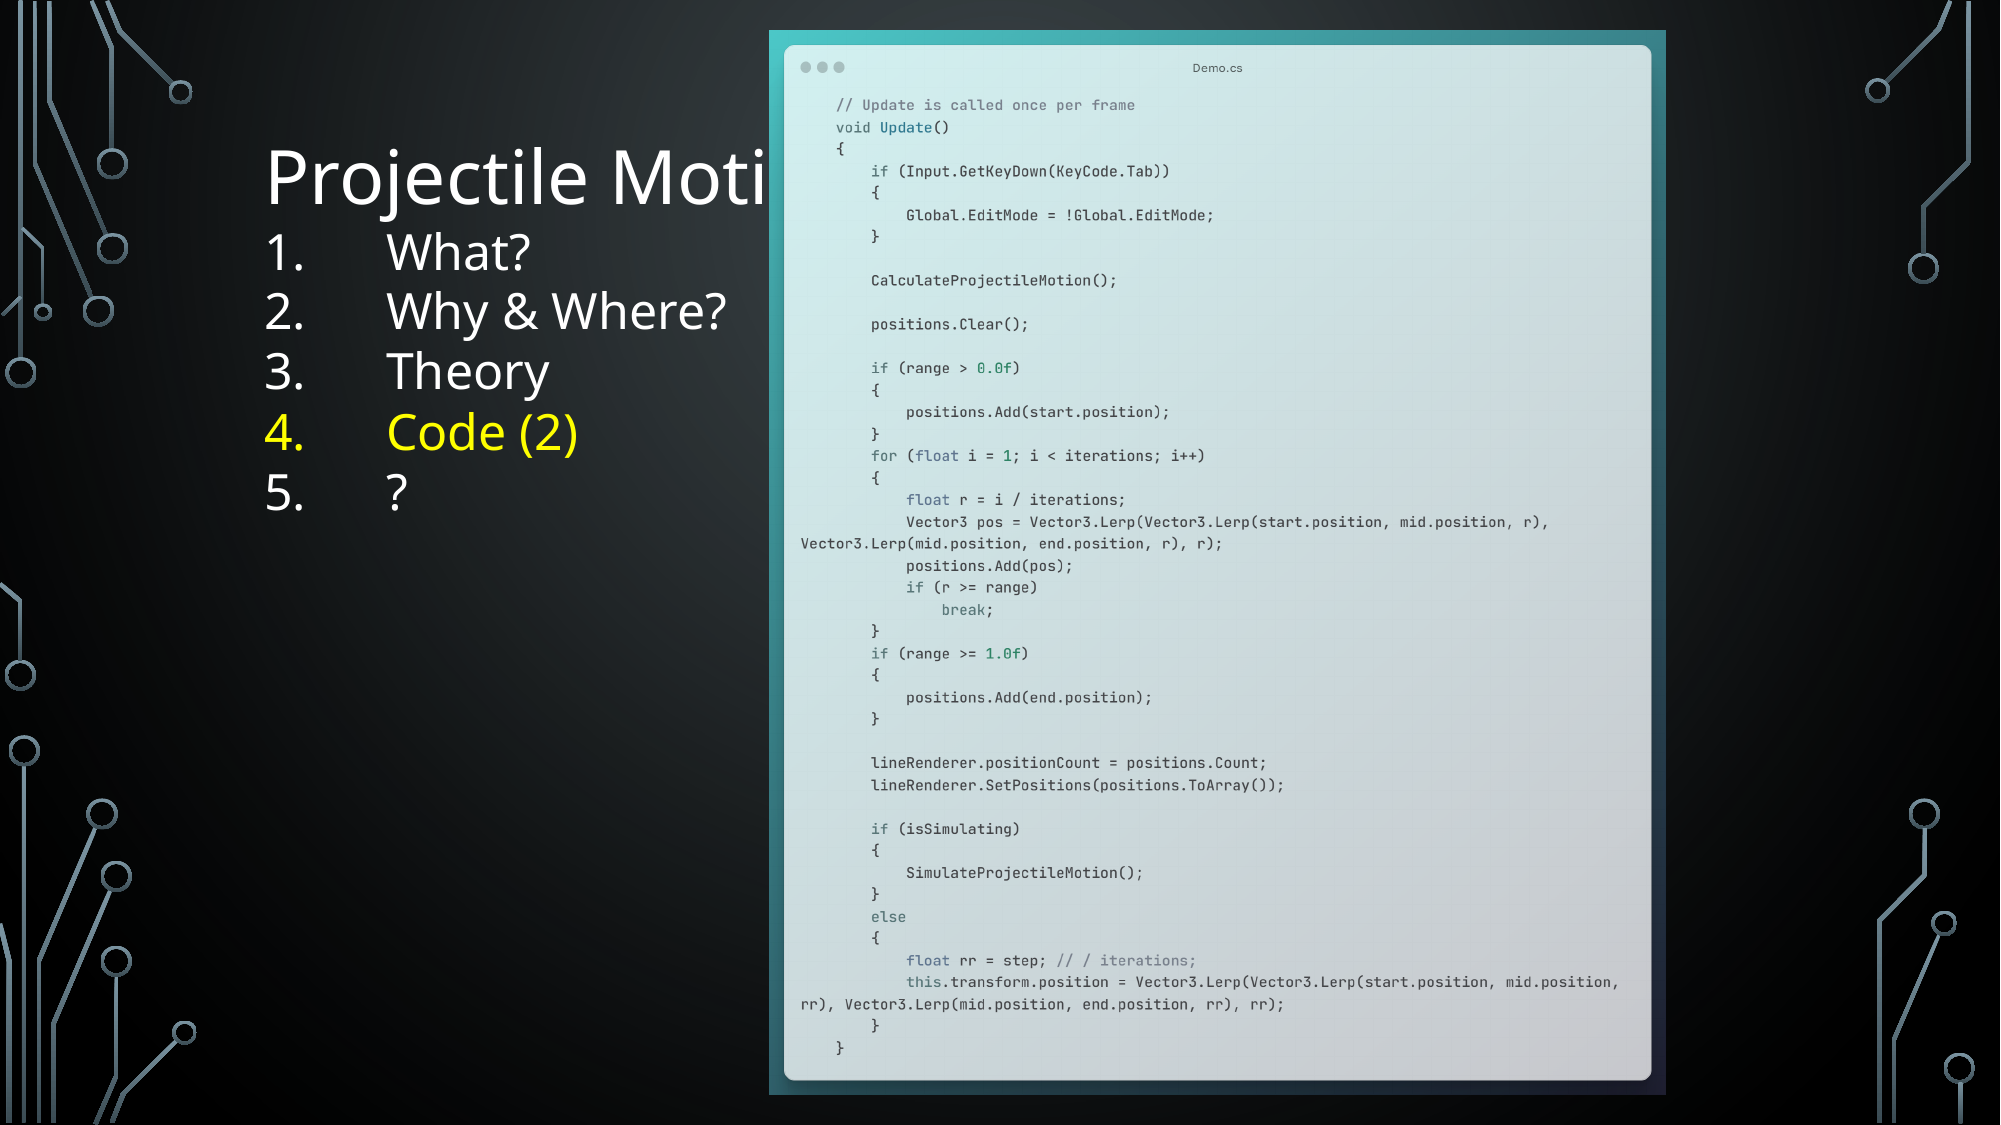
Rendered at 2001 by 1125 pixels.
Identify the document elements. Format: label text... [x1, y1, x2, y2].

picture [768, 29, 1666, 1096]
text_box Projectile Motion: What? Why & Where? Theory Code (2) ? [249, 122, 768, 528]
